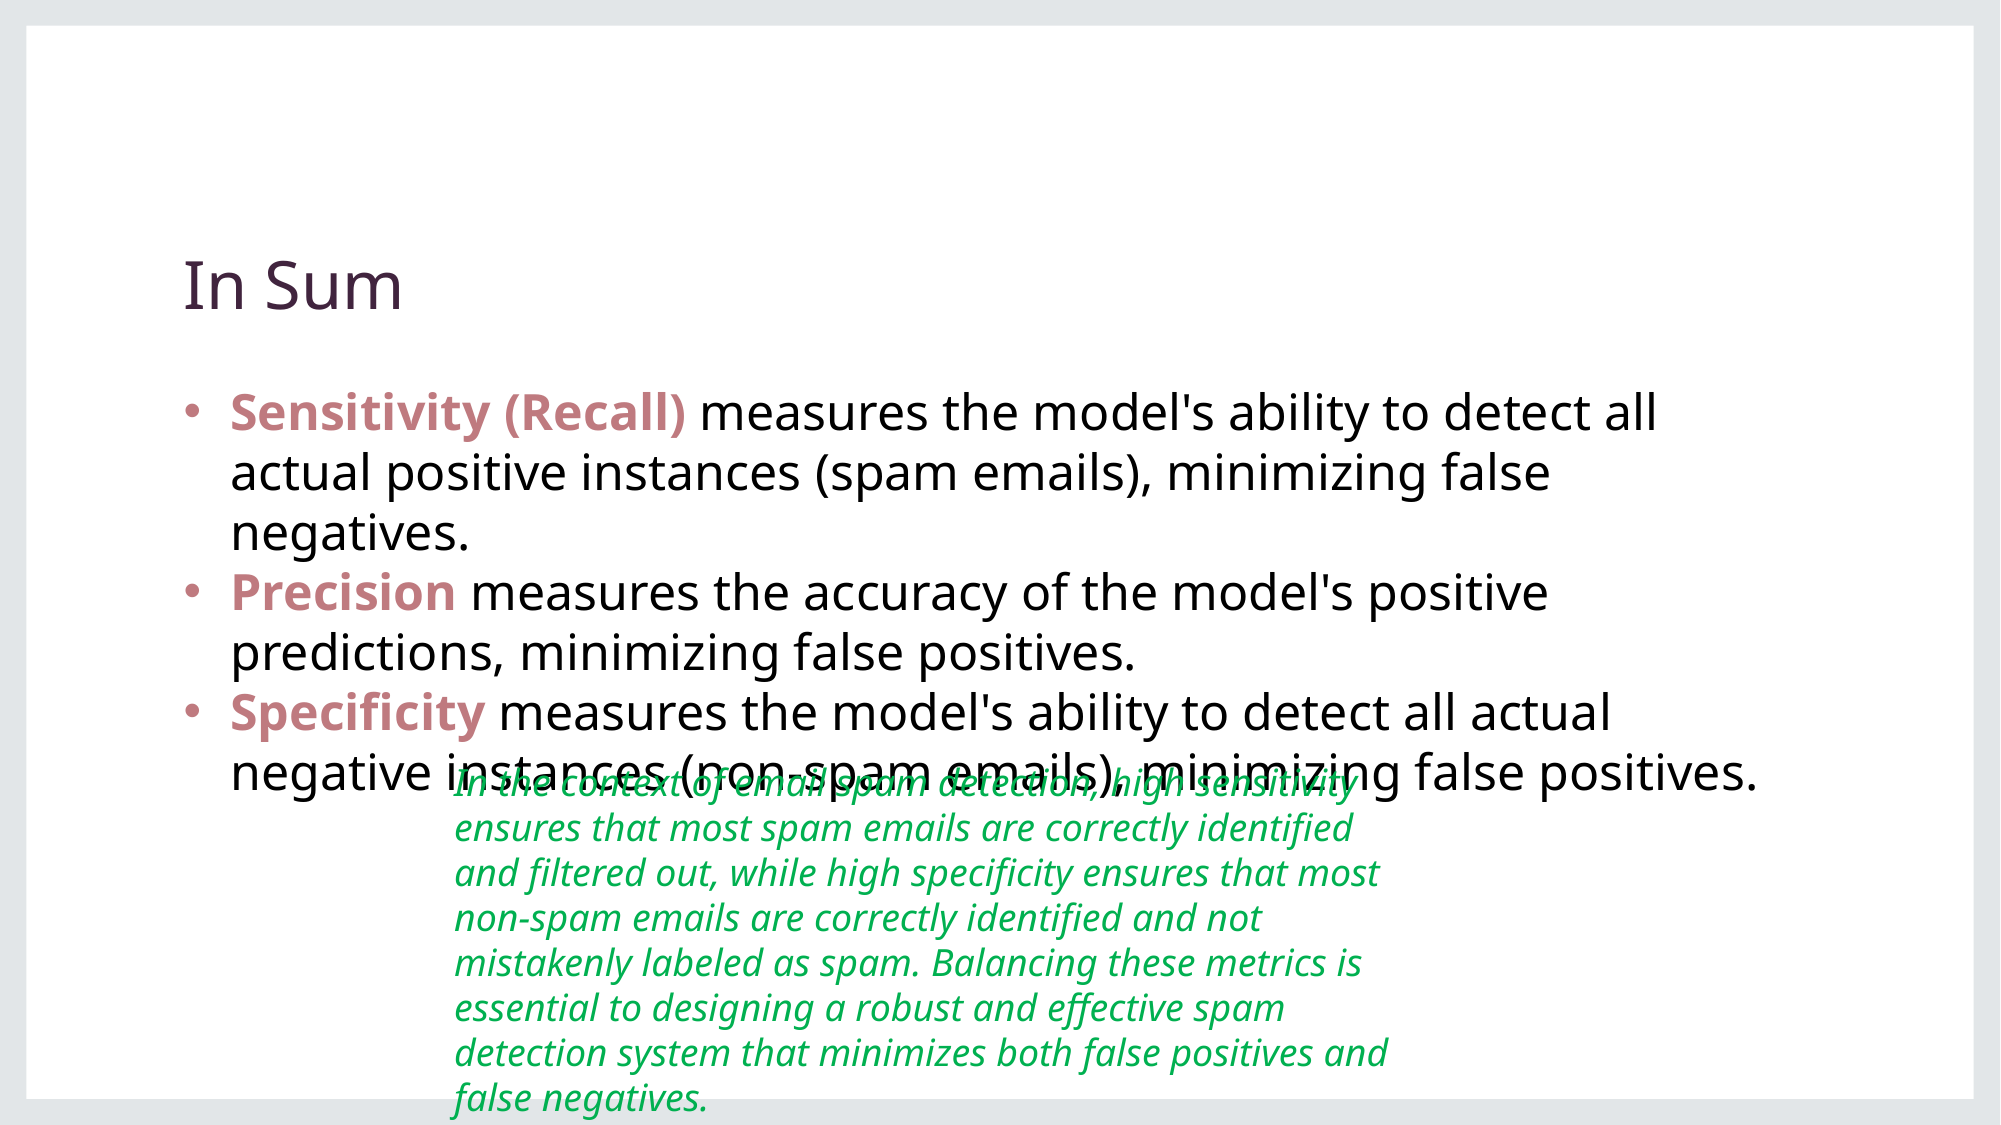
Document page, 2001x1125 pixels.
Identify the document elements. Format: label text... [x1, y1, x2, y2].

title In Sum [168, 118, 1832, 331]
text_box Sensitivity (Recall) measures the model's ability to detect all actual positive instances (spam emails), minimizing false negatives. Precision measures the accuracy of the model's positive predictions, minimizing false positives. Specificity measures the model's ability to detect all actual negative instances (non-spam emails), minimizing false positives. [168, 373, 1805, 808]
text_box In the context of email spam detection, high sensitivity ensures that most spam emails are correctly identified and filtered out, while high specificity ensures that most non-spam emails are correctly identified and not mistakenly labeled as spam. Balancing these metrics is essential to designing a robust and effective spam detection system that minimizes both false positives and false negatives. [439, 751, 1441, 1125]
